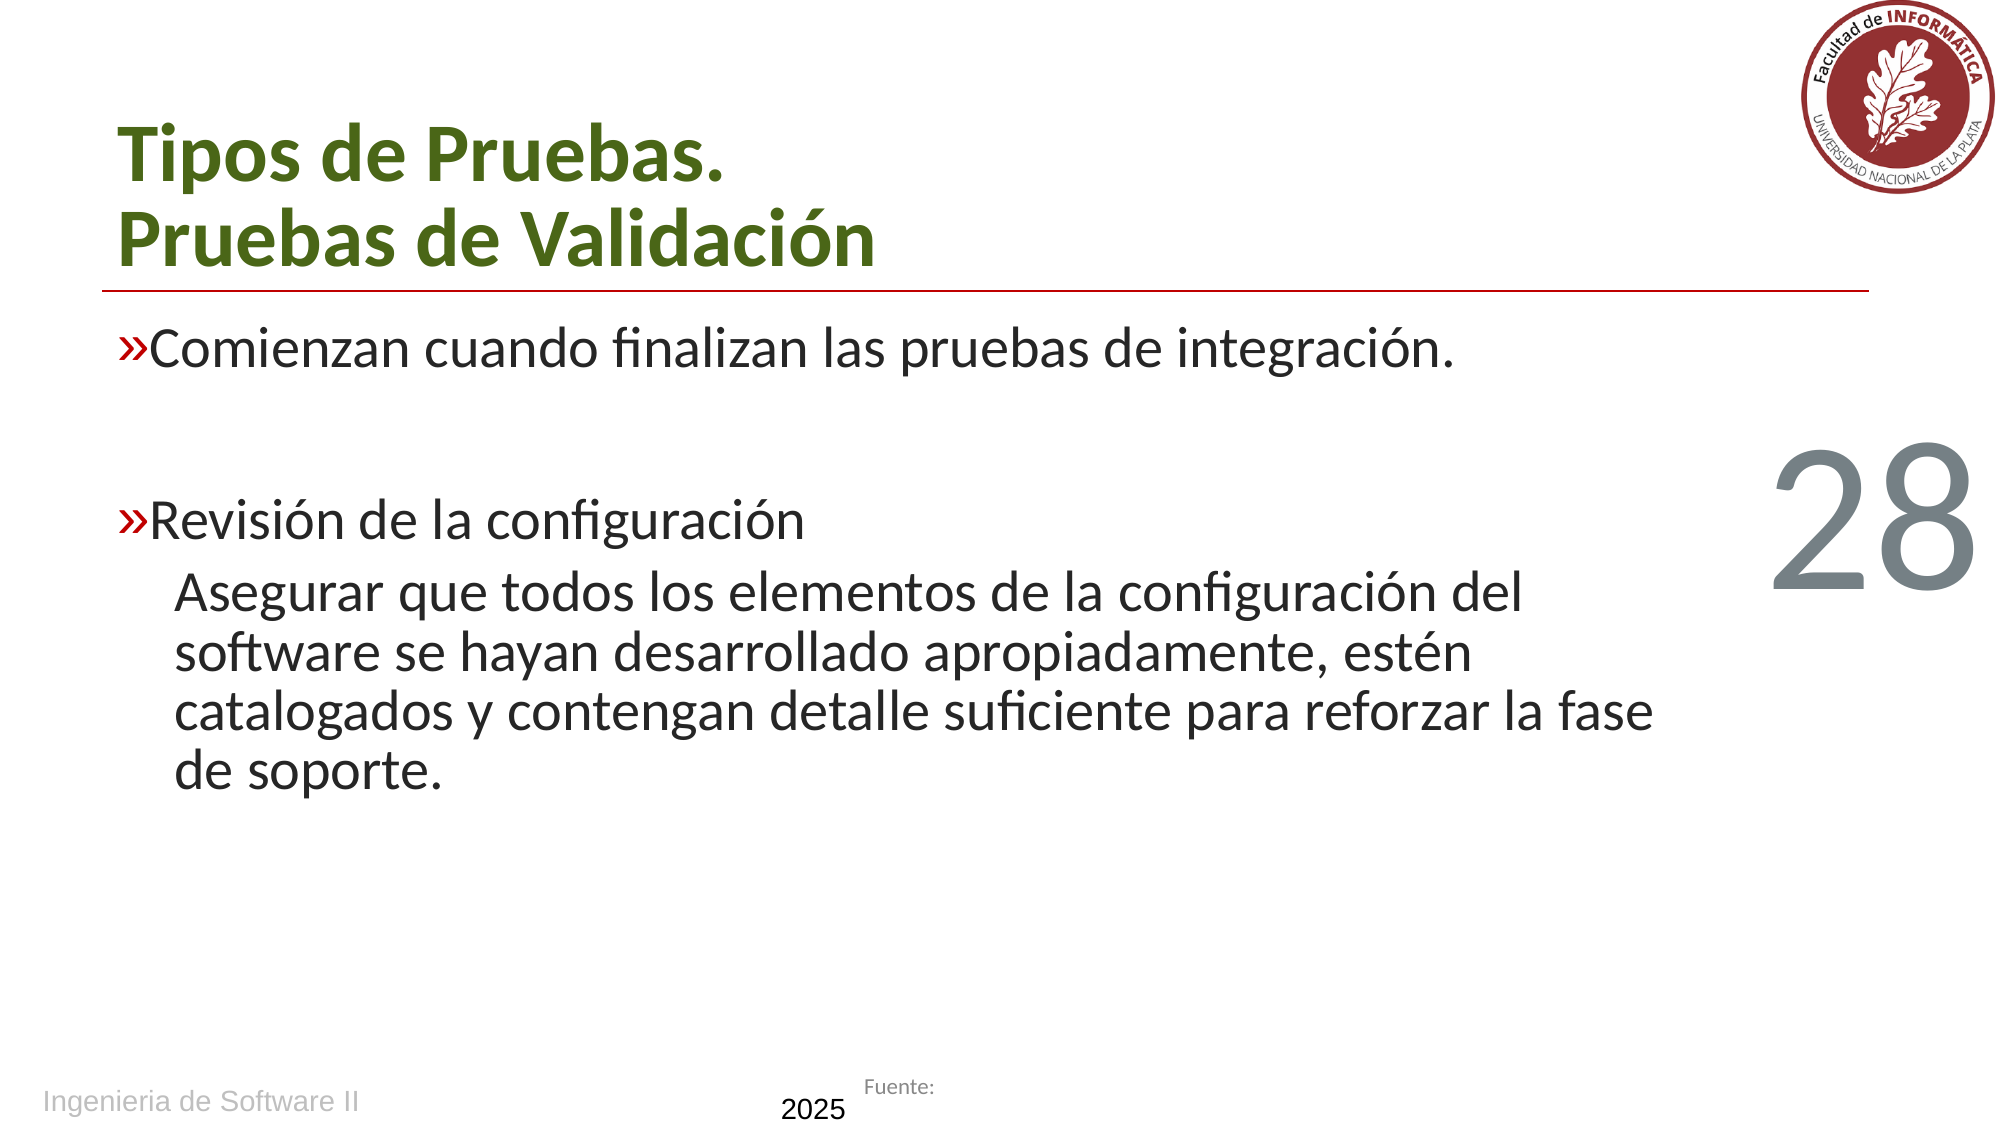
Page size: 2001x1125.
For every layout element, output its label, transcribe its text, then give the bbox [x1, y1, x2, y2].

slide_number 28 [1709, 467, 1998, 640]
title Tipos de Pruebas. Pruebas de Validación [102, 105, 1747, 291]
footer Ingenieria de Software II [27, 1075, 382, 1111]
picture [1801, 0, 2000, 195]
list Comienzan cuando finalizan las pruebas de integración. Revisión de la configuración Asegurar que todos los elementos de la configuración del software se hayan desarrollado apropiadamente, estén catalogados y contengan detalle suficiente para reforzar la fase de soporte. [102, 312, 1709, 1047]
